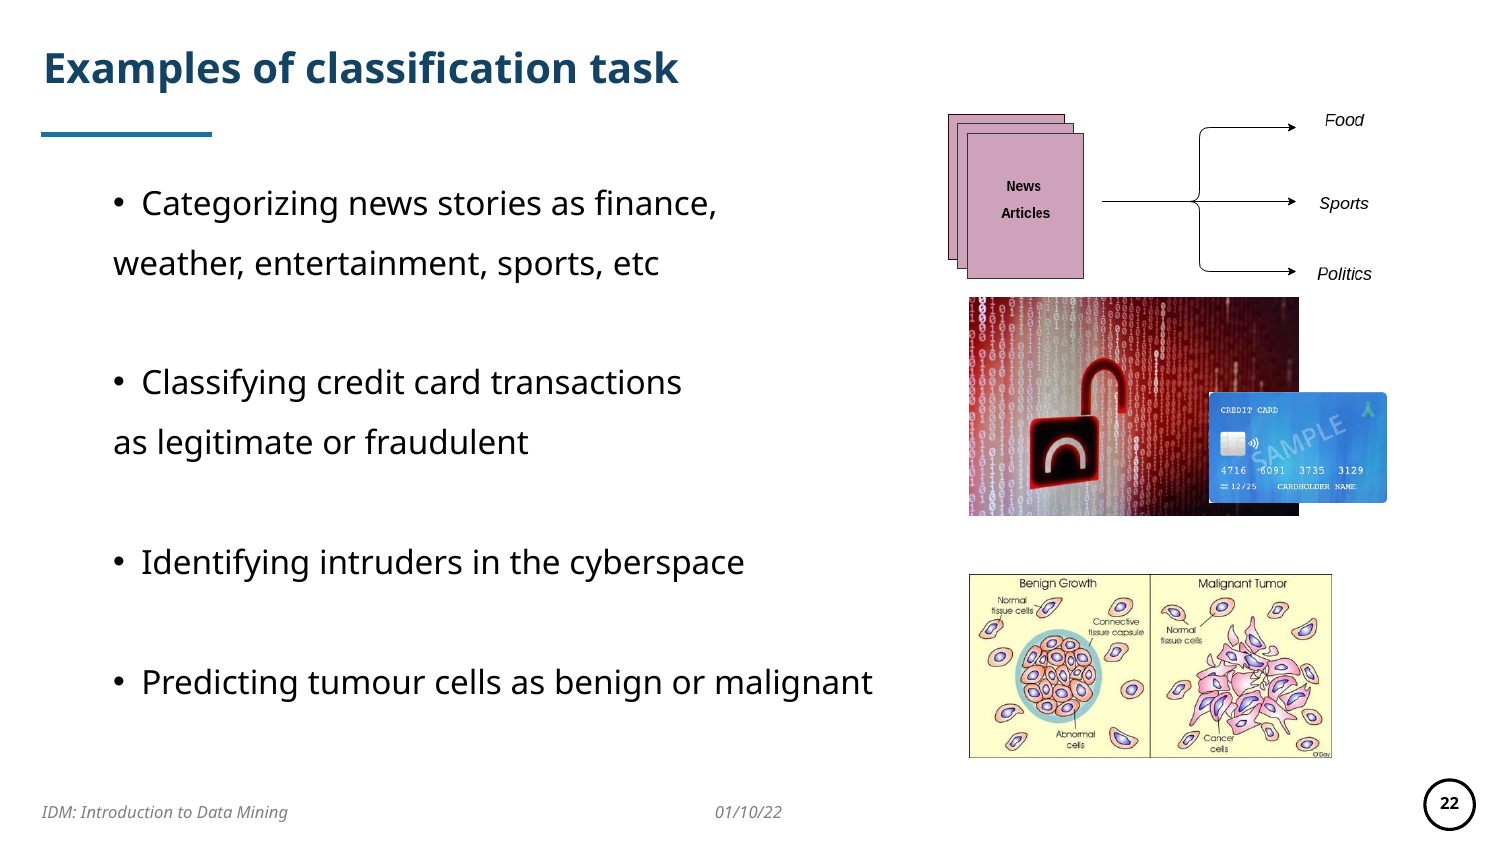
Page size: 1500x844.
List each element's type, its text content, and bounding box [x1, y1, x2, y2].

title Examples of classification task [28, 33, 1470, 106]
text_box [969, 297, 1387, 516]
picture [969, 574, 1332, 758]
text_box Categorizing news stories as finance, weather, entertainment, sports, etc Classifying credit card transactions as legitimate or fraudulent Identifying intruders in the cyberspace Predicting tumour cells as benign or malignant [41, 146, 1438, 784]
picture [924, 85, 1384, 298]
